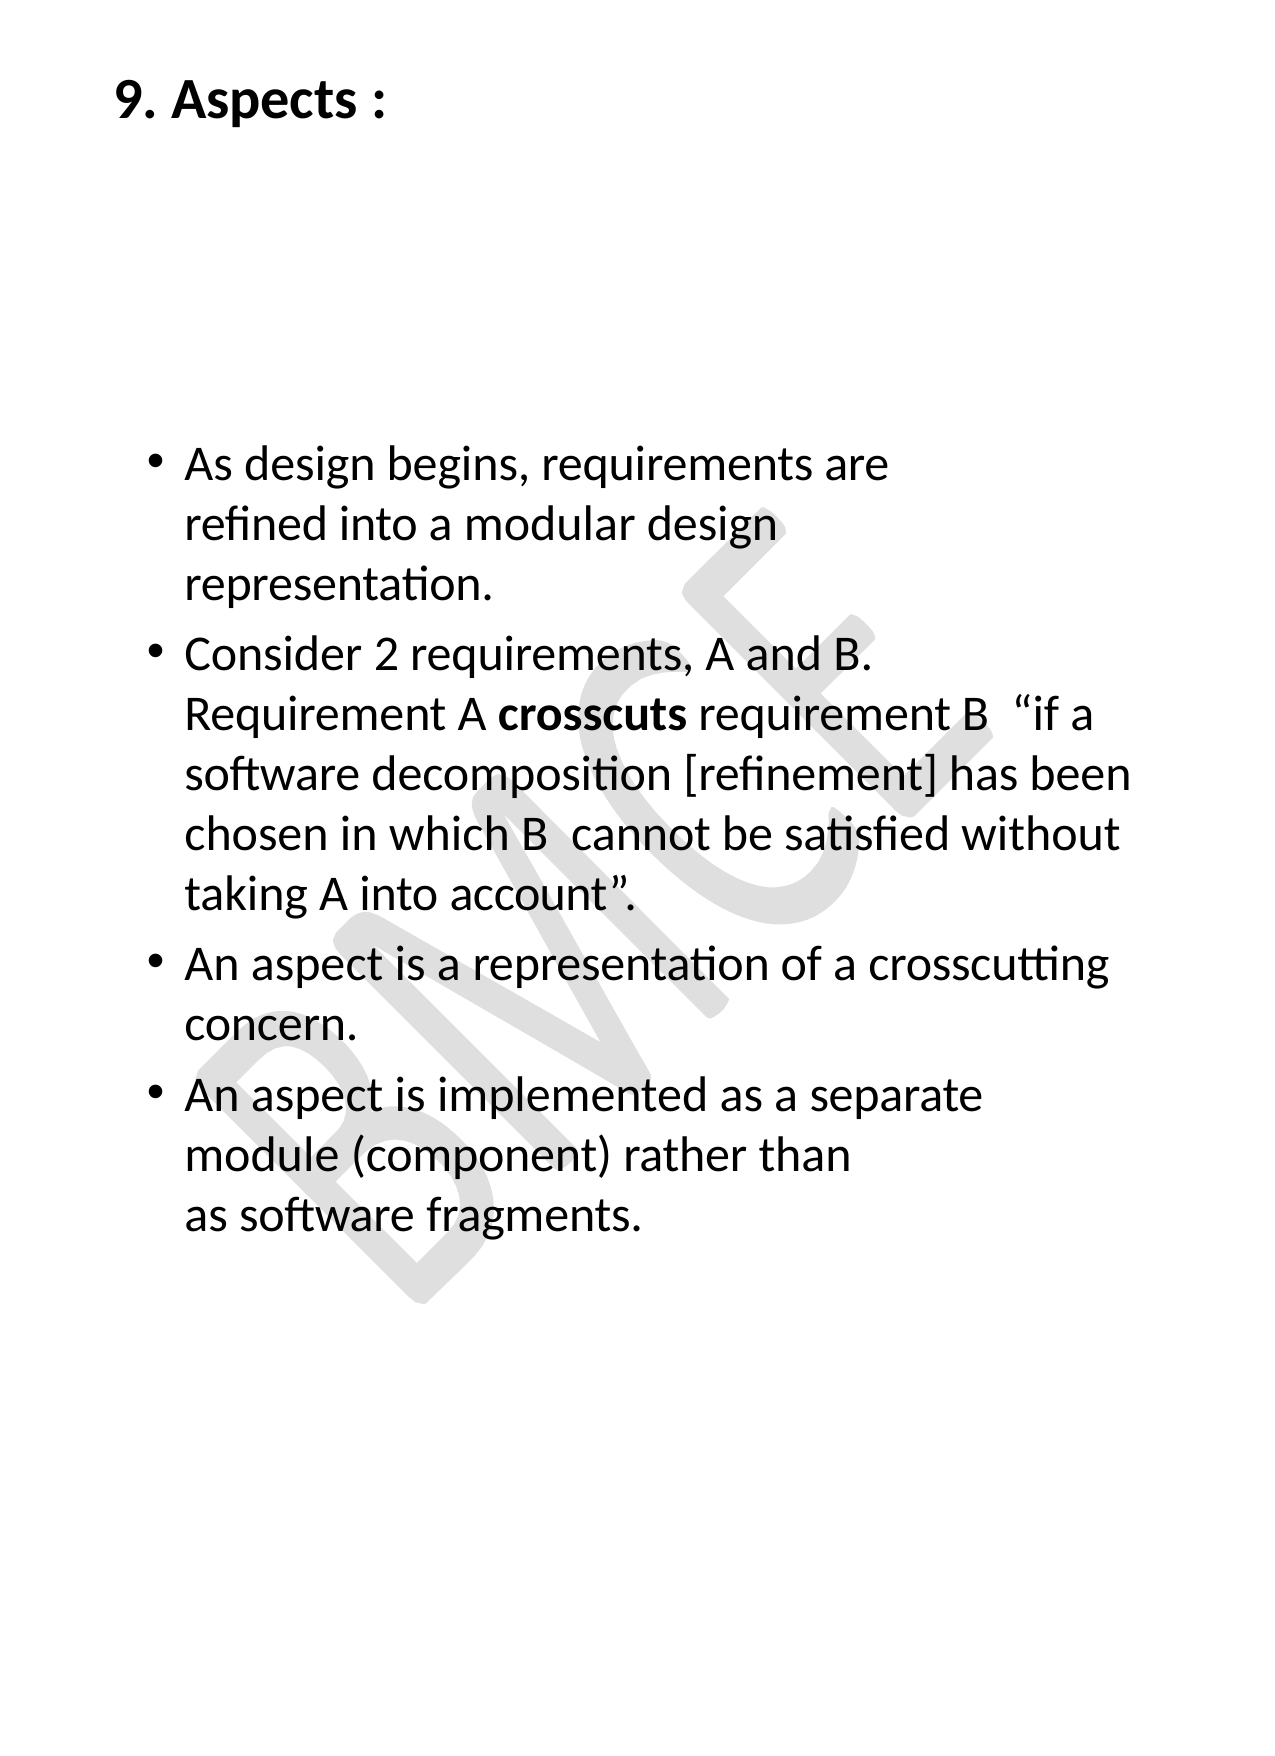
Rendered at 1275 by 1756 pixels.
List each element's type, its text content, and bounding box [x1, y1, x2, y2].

title 9. Aspects : [111, 58, 423, 354]
text_box As design begins, requirements are refined into a modular design representation. Consider 2 requirements, A and B. Requirement A crosscuts requirement B “if a software decomposition [refinement] has been chosen in which B cannot be satisfied without taking A into account”. An aspect is a representation of a crosscutting concern. An aspect is implemented as a separate module (component) rather than as software fragments. [144, 427, 1137, 1242]
